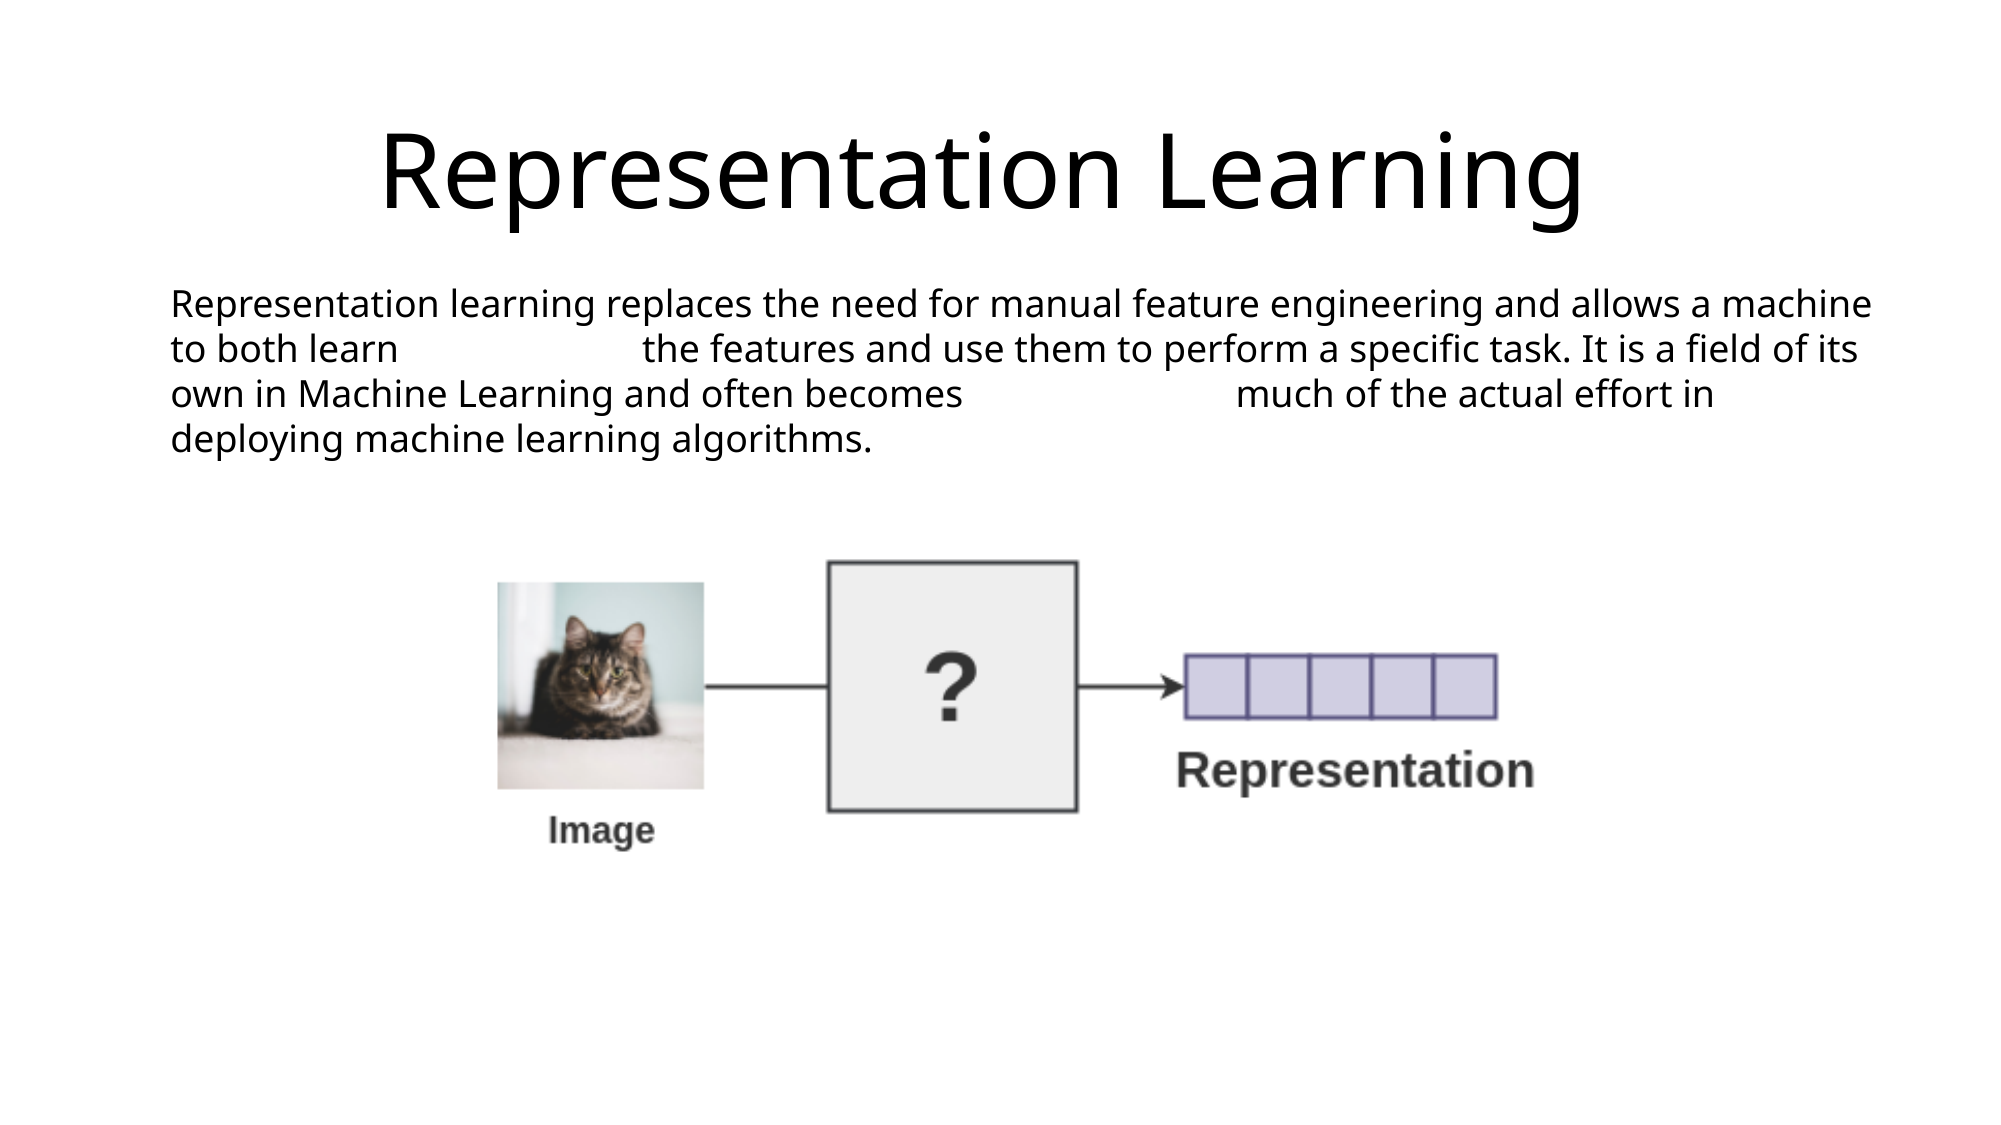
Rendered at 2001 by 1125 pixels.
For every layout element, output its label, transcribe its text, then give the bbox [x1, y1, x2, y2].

text_box Representation learning replaces the need for manual feature engineering and allows a machine to both learn the features and use them to perform a specific task. It is a field of its own in Machine Learning and often becomes much of the actual effort in deploying machine learning algorithms. [155, 272, 1896, 467]
title Representation Learning [233, 92, 1734, 239]
picture [496, 558, 1555, 856]
